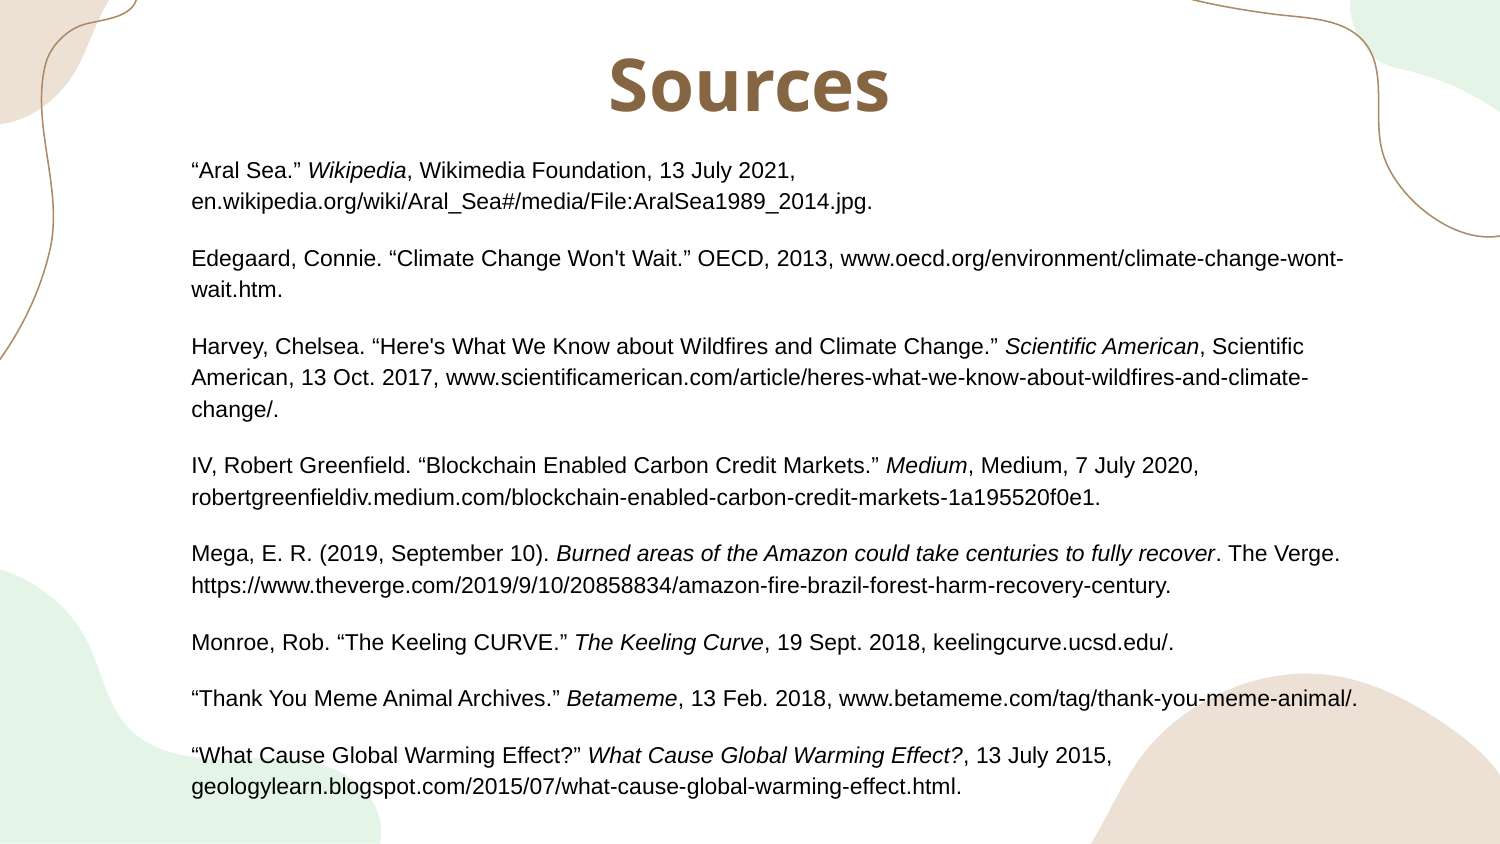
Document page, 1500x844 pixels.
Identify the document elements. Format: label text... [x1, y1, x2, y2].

title Sources [86, 35, 1414, 130]
list “Aral Sea.” Wikipedia, Wikimedia Foundation, 13 July 2021, en.wikipedia.org/wiki/Aral_Sea#/media/File:AralSea1989_2014.jpg. Edegaard, Connie. “Climate Change Won't Wait.” OECD, 2013, www.oecd.org/environment/climate-change-wont-wait.htm. Harvey, Chelsea. “Here's What We Know about Wildfires and Climate Change.” Scientific American, Scientific American, 13 Oct. 2017, www.scientificamerican.com/article/heres-what-we-know-about-wildfires-and-climate-change/. IV, Robert Greenfield. “Blockchain Enabled Carbon Credit Markets.” Medium, Medium, 7 July 2020, robertgreenfieldiv.medium.com/blockchain-enabled-carbon-credit-markets-1a195520f0e1. Mega, E. R. (2019, September 10). Burned areas of the Amazon could take centuries to fully recover. The Verge. https://www.theverge.com/2019/9/10/20858834/amazon-fire-brazil-forest-harm-recovery-century. Monroe, Rob. “The Keeling CURVE.” The Keeling Curve, 19 Sept. 2018, keelingcurve.ucsd.edu/. “Thank You Meme Animal Archives.” Betameme, 13 Feb. 2018, www.betameme.com/tag/thank-you-meme-animal/. “What Cause Global Warming Effect?” What Cause Global Warming Effect?, 13 July 2015, geologylearn.blogspot.com/2015/07/what-cause-global-warming-effect.html. [117, 161, 1383, 844]
